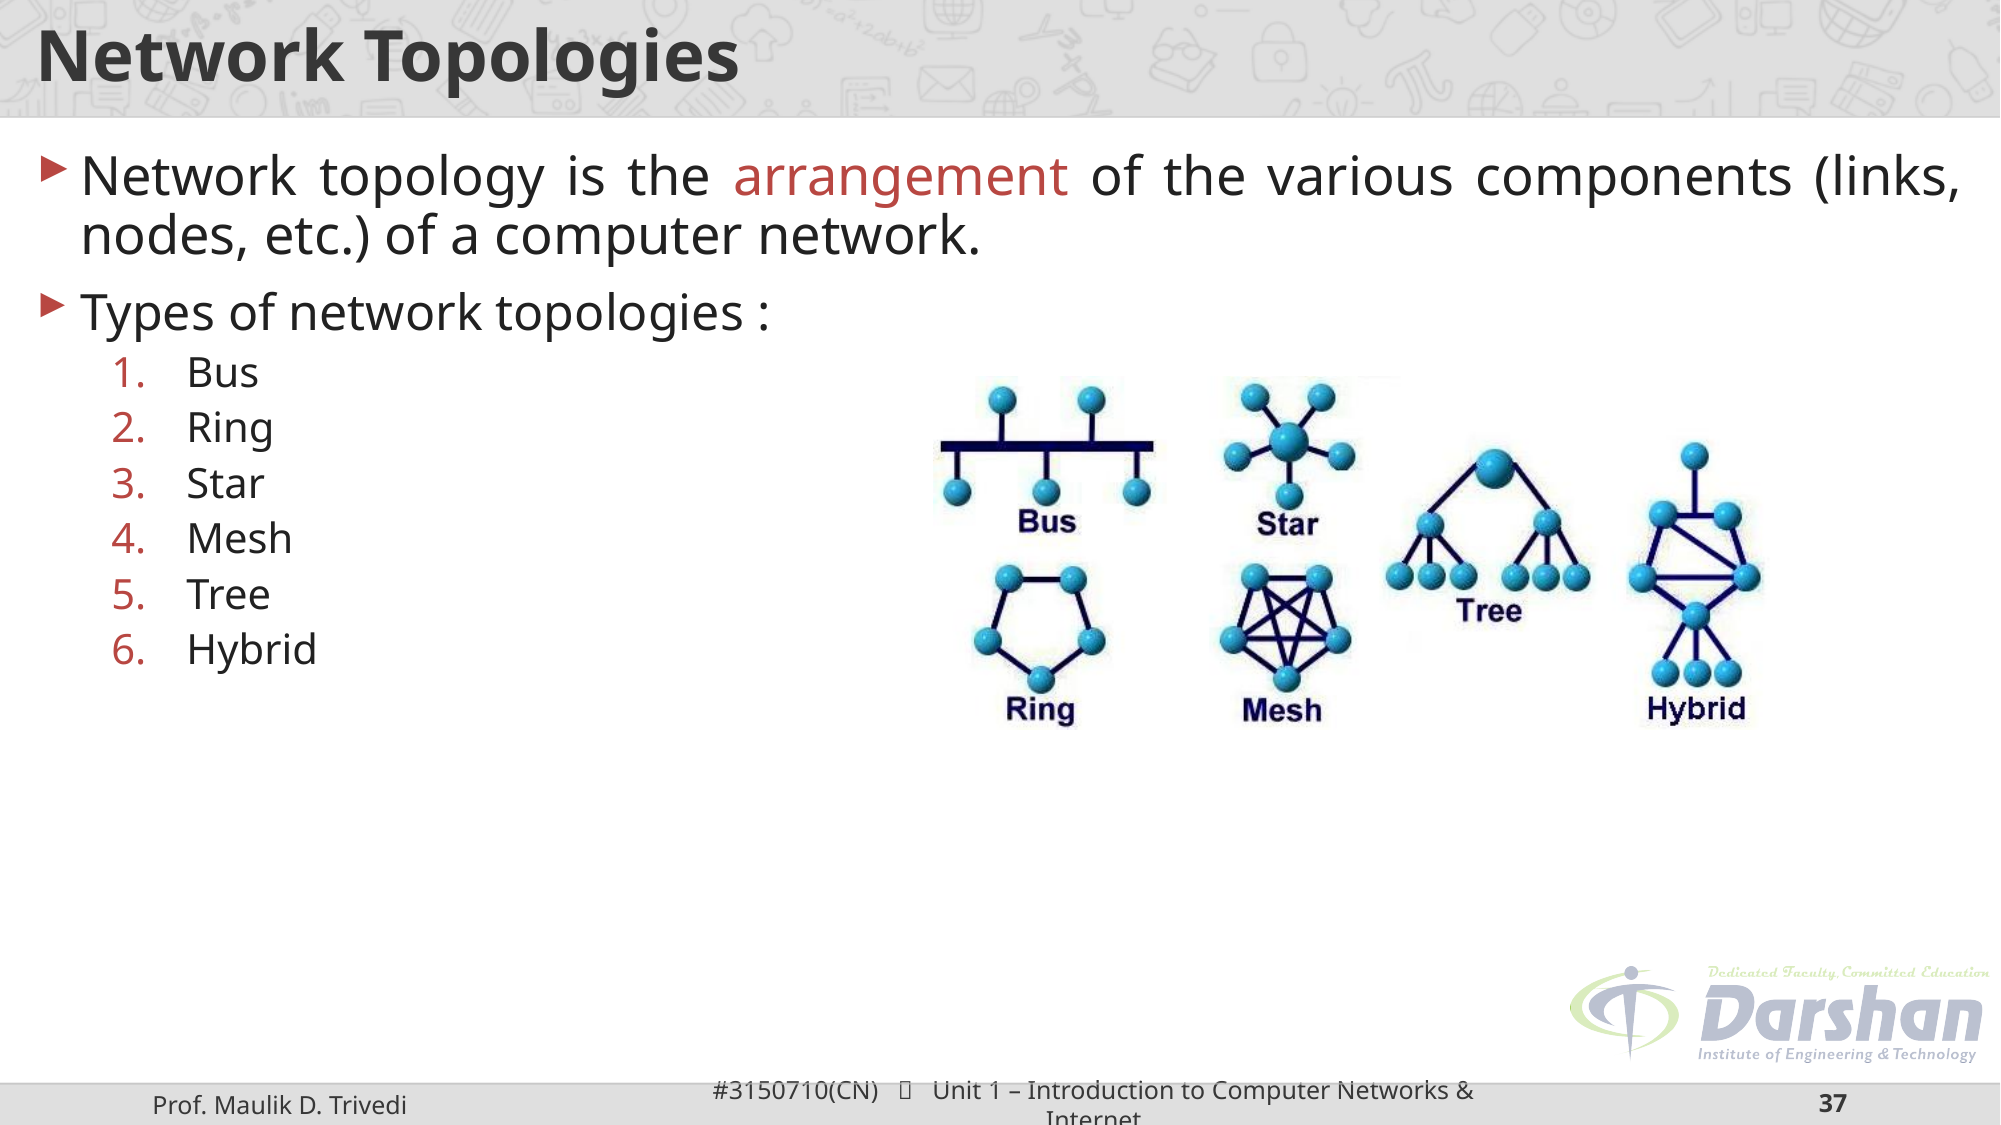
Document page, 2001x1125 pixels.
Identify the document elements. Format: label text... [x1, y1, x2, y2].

title Network Topologies [0, 0, 2000, 117]
list Network topology is the arrangement of the various components (links, nodes, etc.) of a computer network. Types of network topologies : Bus Ring Star Mesh Tree Hybrid [21, 141, 1979, 1059]
picture [933, 376, 1770, 730]
